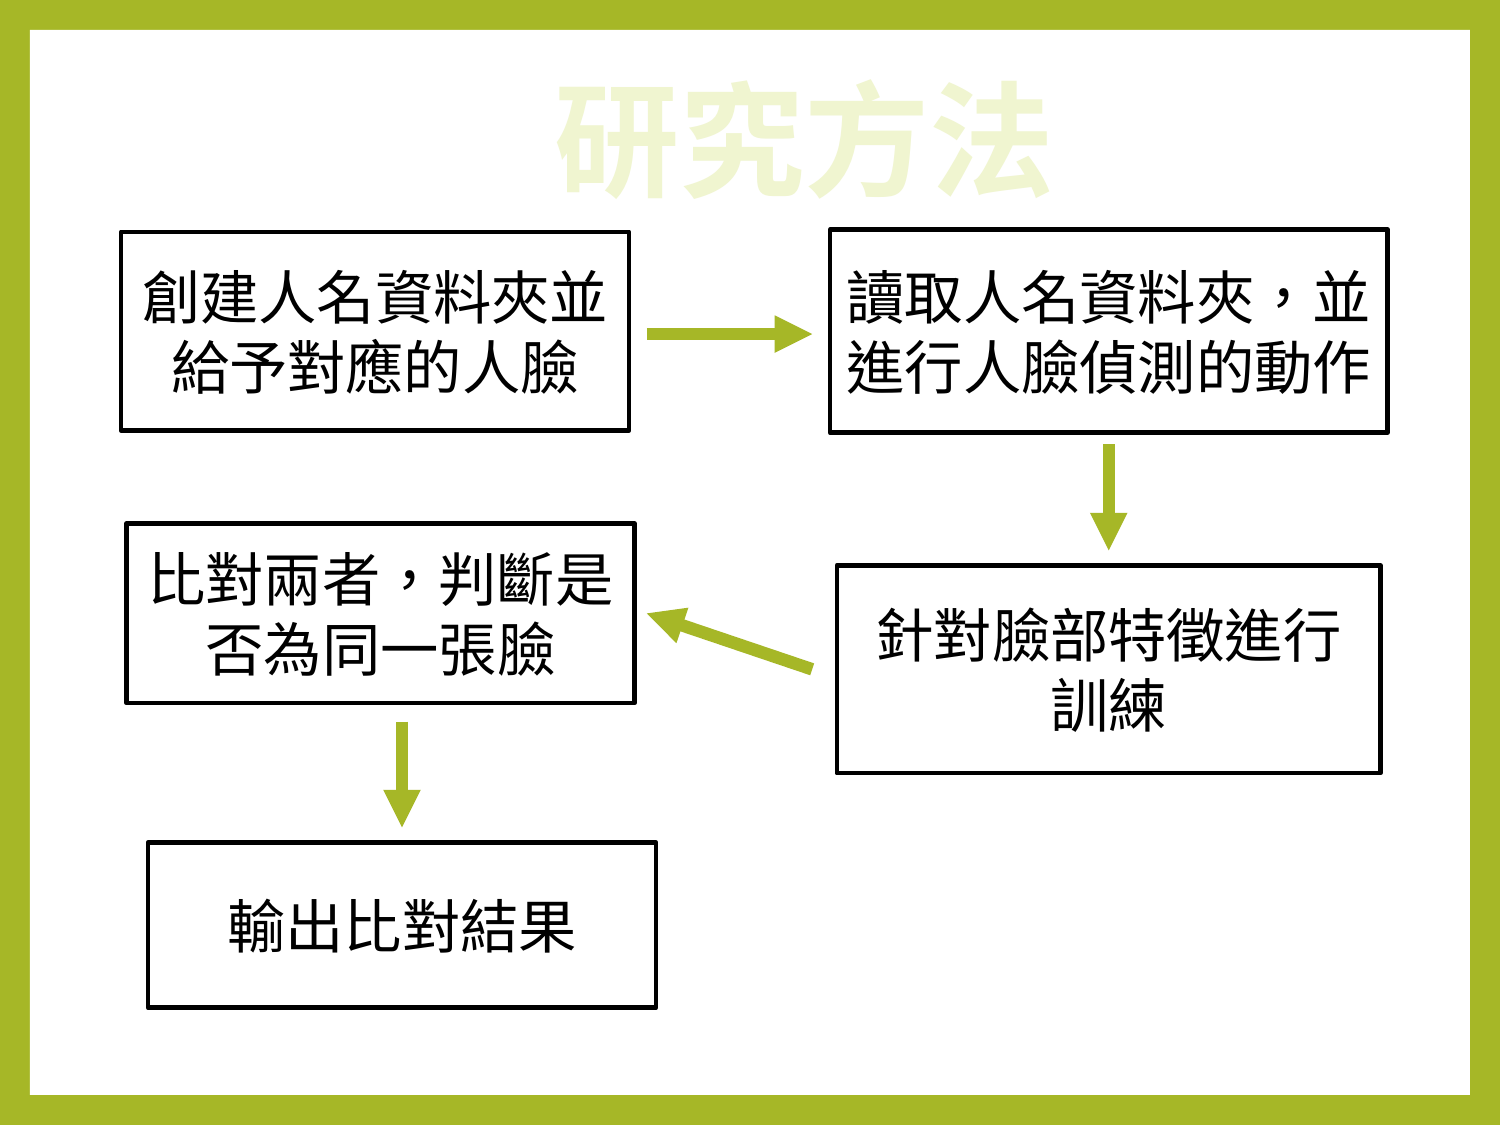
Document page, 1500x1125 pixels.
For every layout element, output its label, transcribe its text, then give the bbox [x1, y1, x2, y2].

text_box 針對臉部特徵進行訓練 [835, 564, 1382, 775]
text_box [646, 613, 813, 670]
text_box 輸出比對結果 [146, 841, 657, 1009]
text_box 讀取人名資料夾，並進行人臉偵測的動作 [829, 228, 1389, 434]
text_box 研究方法 [375, 55, 1235, 220]
text_box 創建人名資料夾並給予對應的人臉 [119, 230, 631, 432]
text_box 比對兩者，判斷是否為同一張臉 [125, 522, 636, 705]
